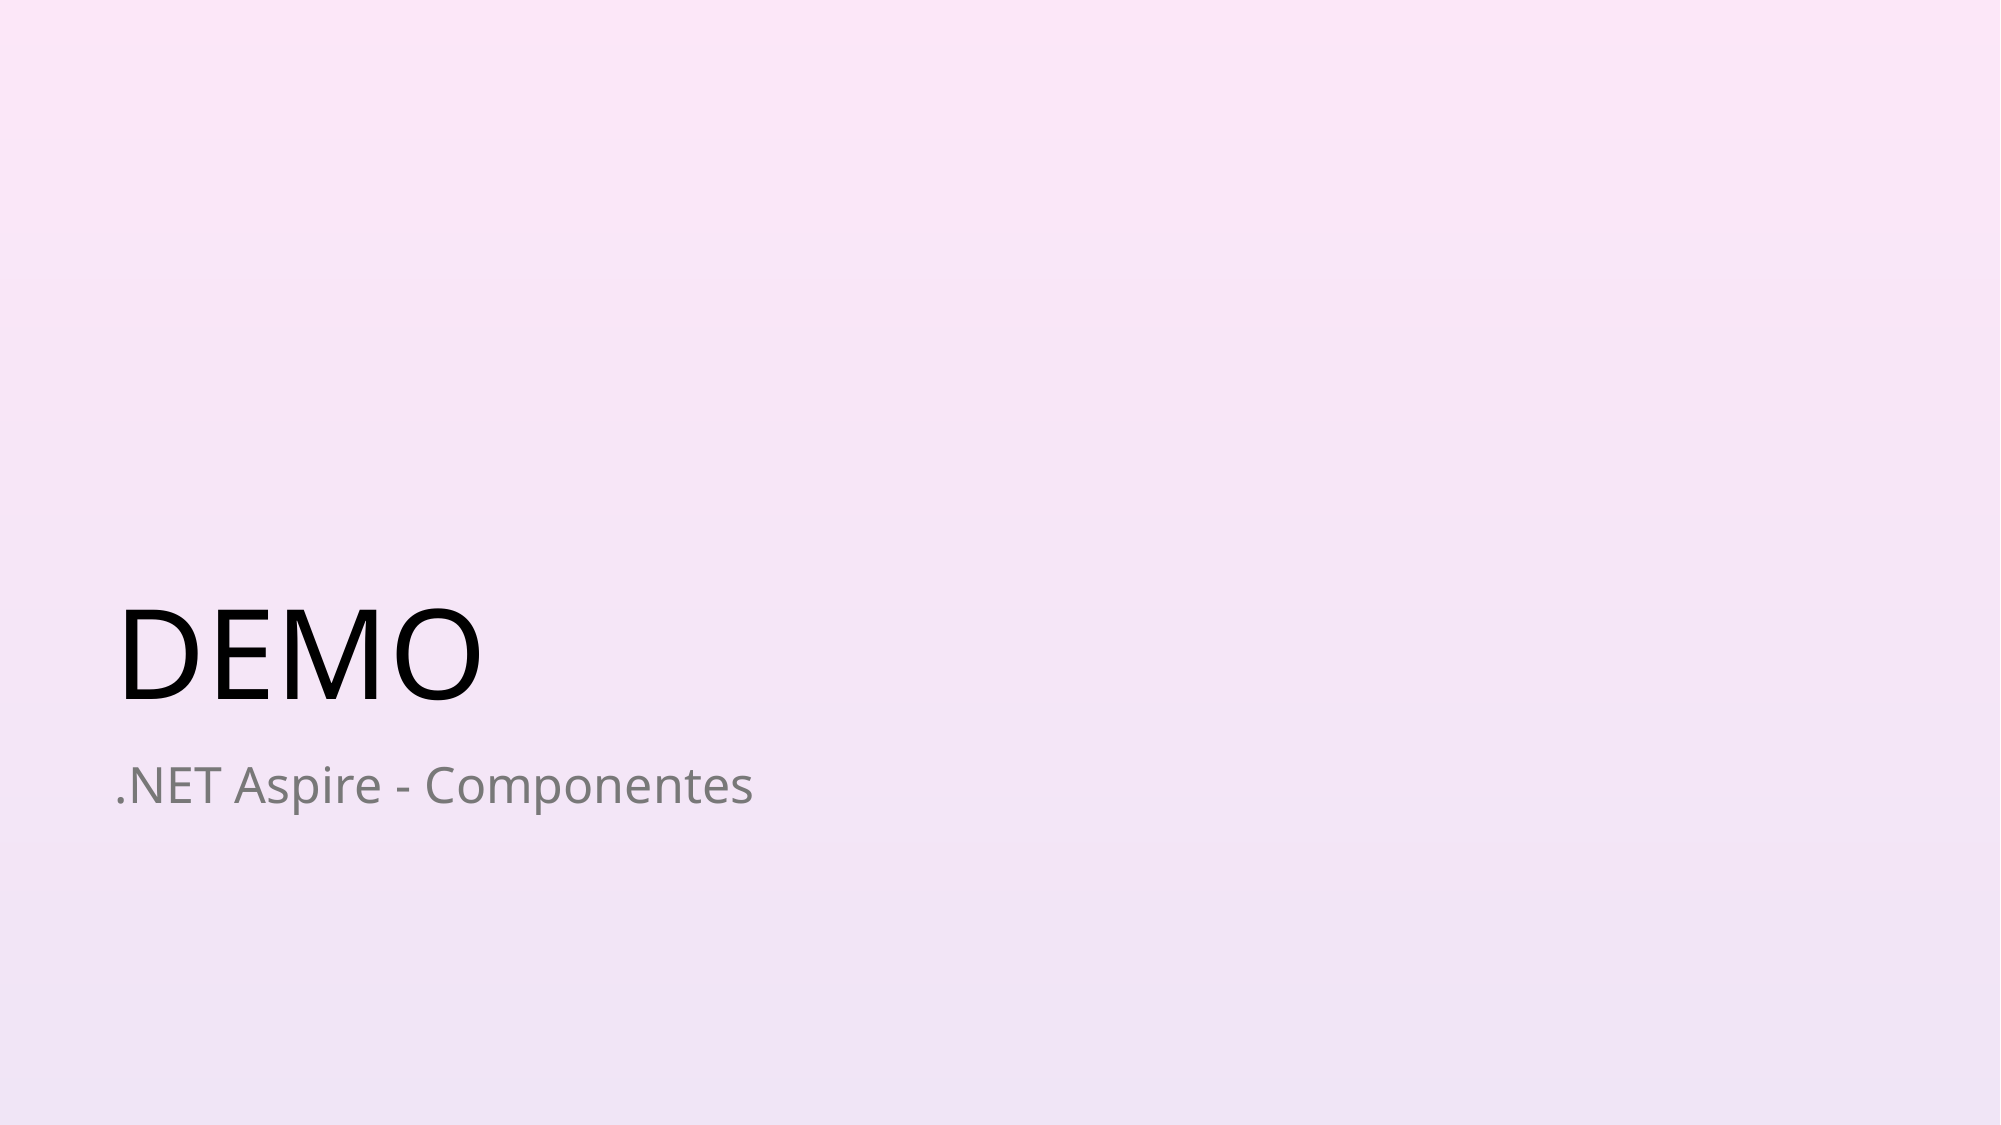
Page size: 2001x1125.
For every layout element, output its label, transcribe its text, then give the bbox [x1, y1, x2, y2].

list .NET Aspire - Componentes [99, 752, 1182, 999]
title DEMO [99, 266, 1825, 735]
